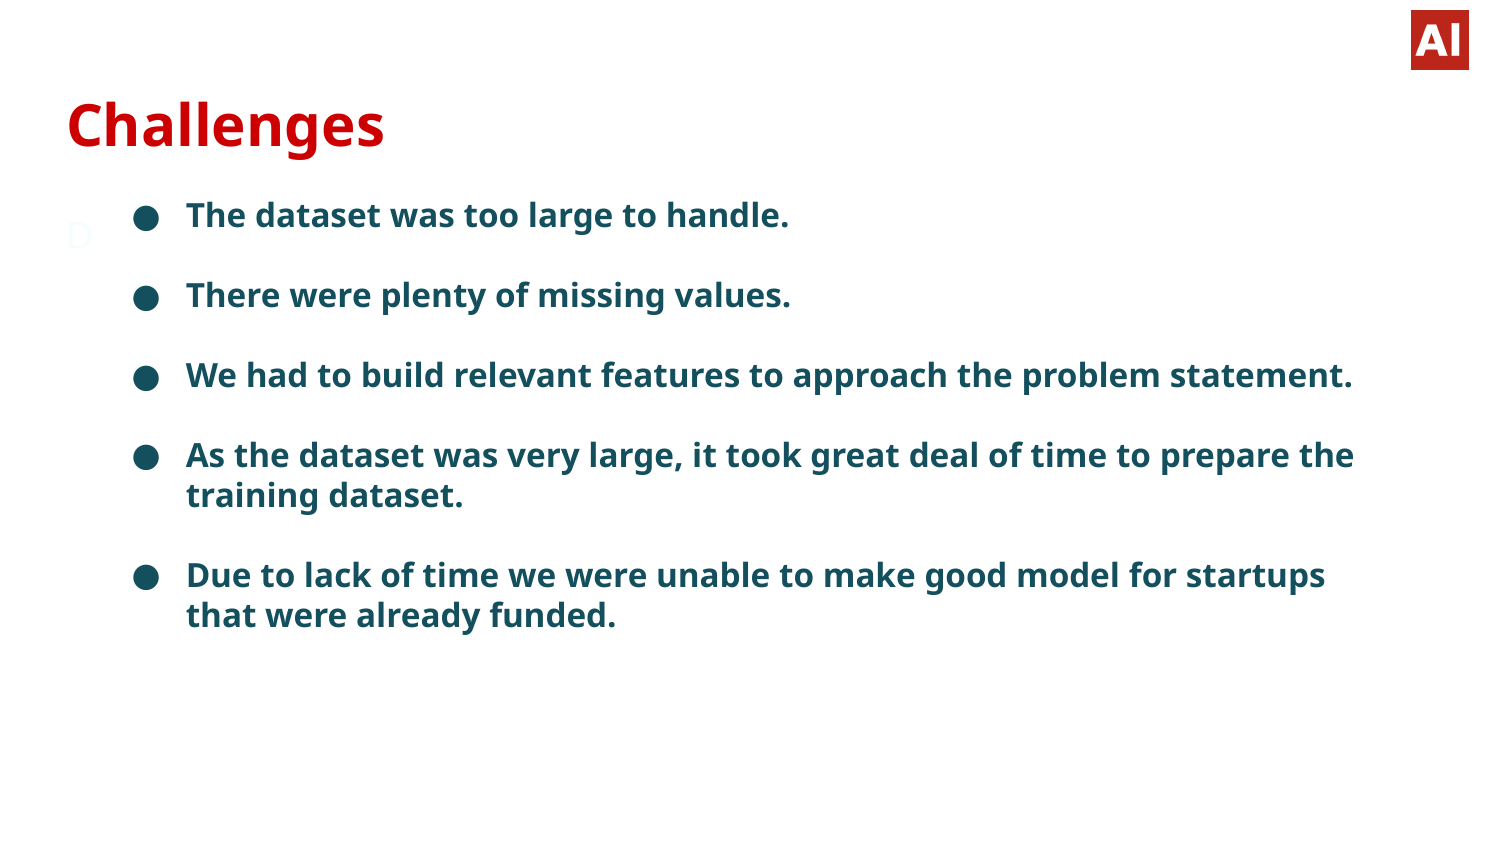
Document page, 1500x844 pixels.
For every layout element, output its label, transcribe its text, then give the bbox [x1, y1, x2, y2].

list D [51, 189, 1449, 750]
picture [1411, 10, 1469, 70]
title Challenges [51, 72, 1449, 167]
text_box The dataset was too large to handle. There were plenty of missing values. We had to build relevant features to approach the problem statement. As the dataset was very large, it took great deal of time to prepare the training dataset. Due to lack of time we were unable to make good model for startups that were already funded. [95, 179, 1397, 719]
